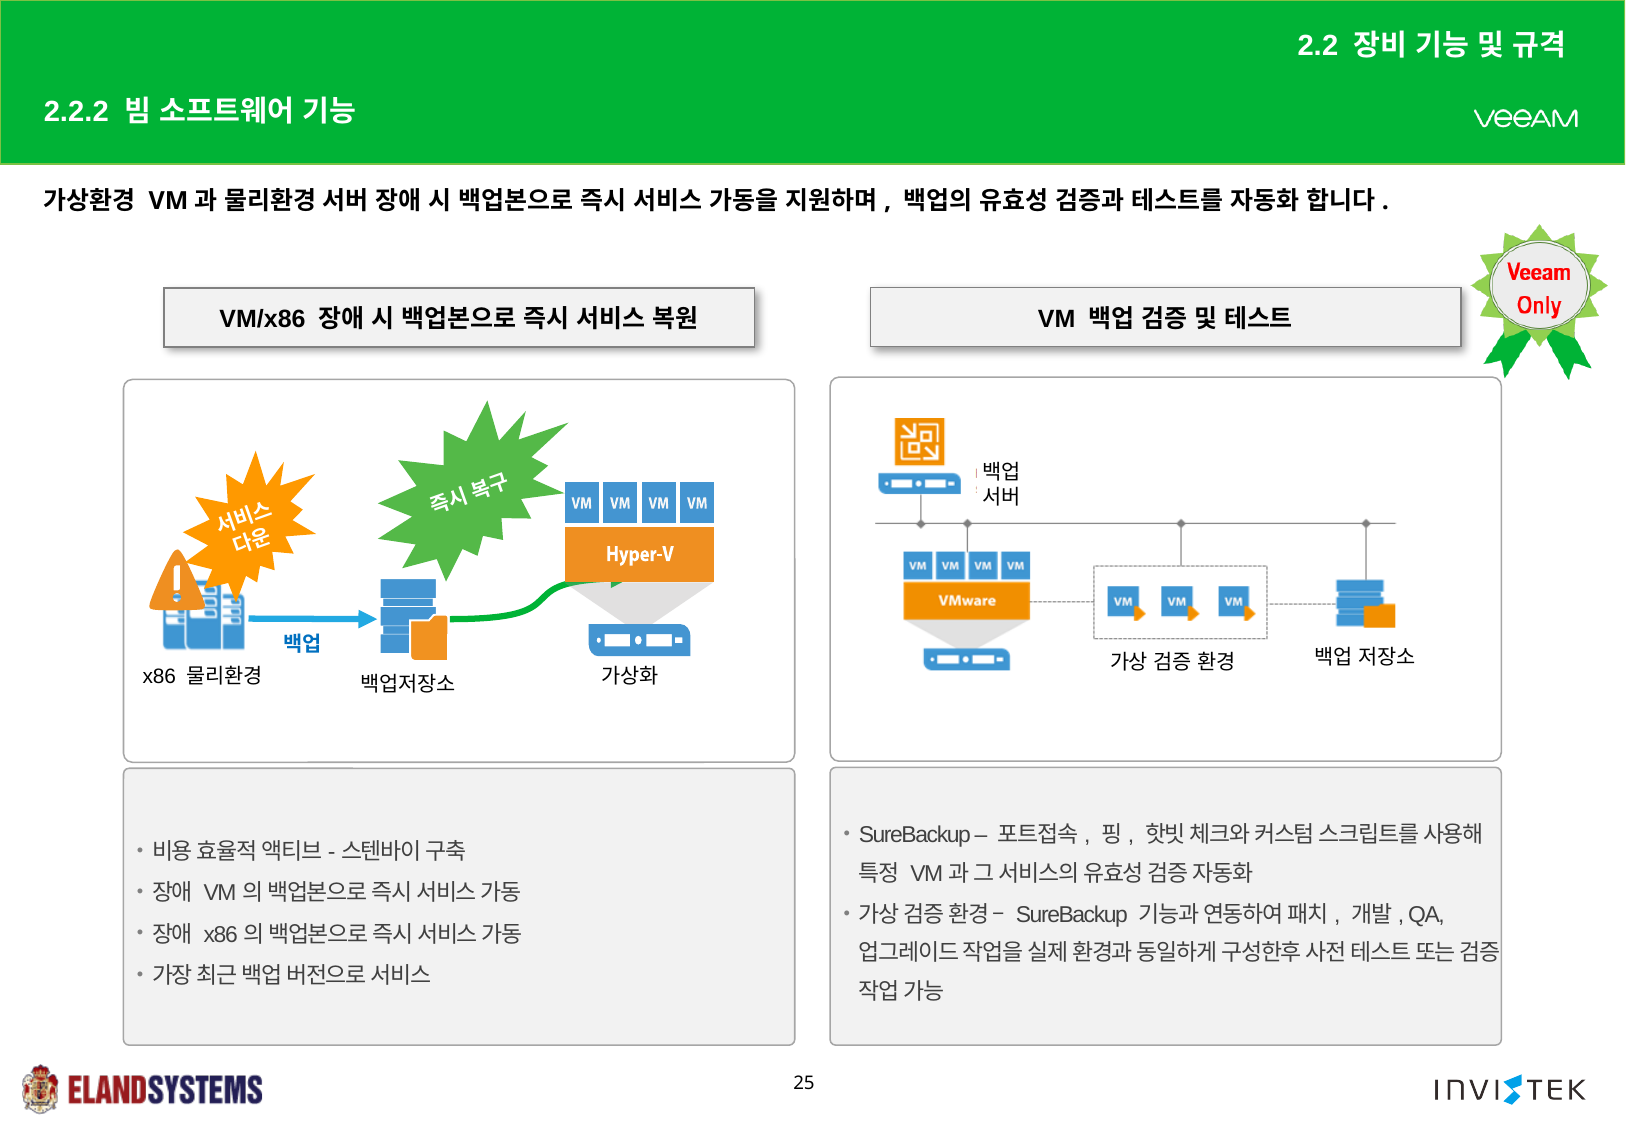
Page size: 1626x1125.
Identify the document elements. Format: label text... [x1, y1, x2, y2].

list 2.2 장비 기능 및 규격 [862, 16, 1582, 76]
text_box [123, 379, 795, 1046]
list 가상환경 VM과 물리환경 서버 장애 시 백업본으로 즉시 서비스 가동을 지원하며, 백업의 유효성 검증과 테스트를 자동화 합니다. [28, 177, 1582, 355]
text_box VM 백업 검증 및 테스트 [869, 287, 1462, 348]
picture [22, 1064, 270, 1115]
slide_number 25 [778, 1063, 847, 1105]
title 2.2.2 빔 소프트웨어 기능 [28, 88, 989, 136]
picture [1465, 100, 1586, 136]
picture [1435, 1074, 1519, 1105]
text_box VM/x86 장애 시 백업본으로 즉시 서비스 복원 [163, 287, 755, 348]
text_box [830, 377, 1502, 1046]
picture [1470, 224, 1608, 380]
picture [1514, 1074, 1586, 1105]
